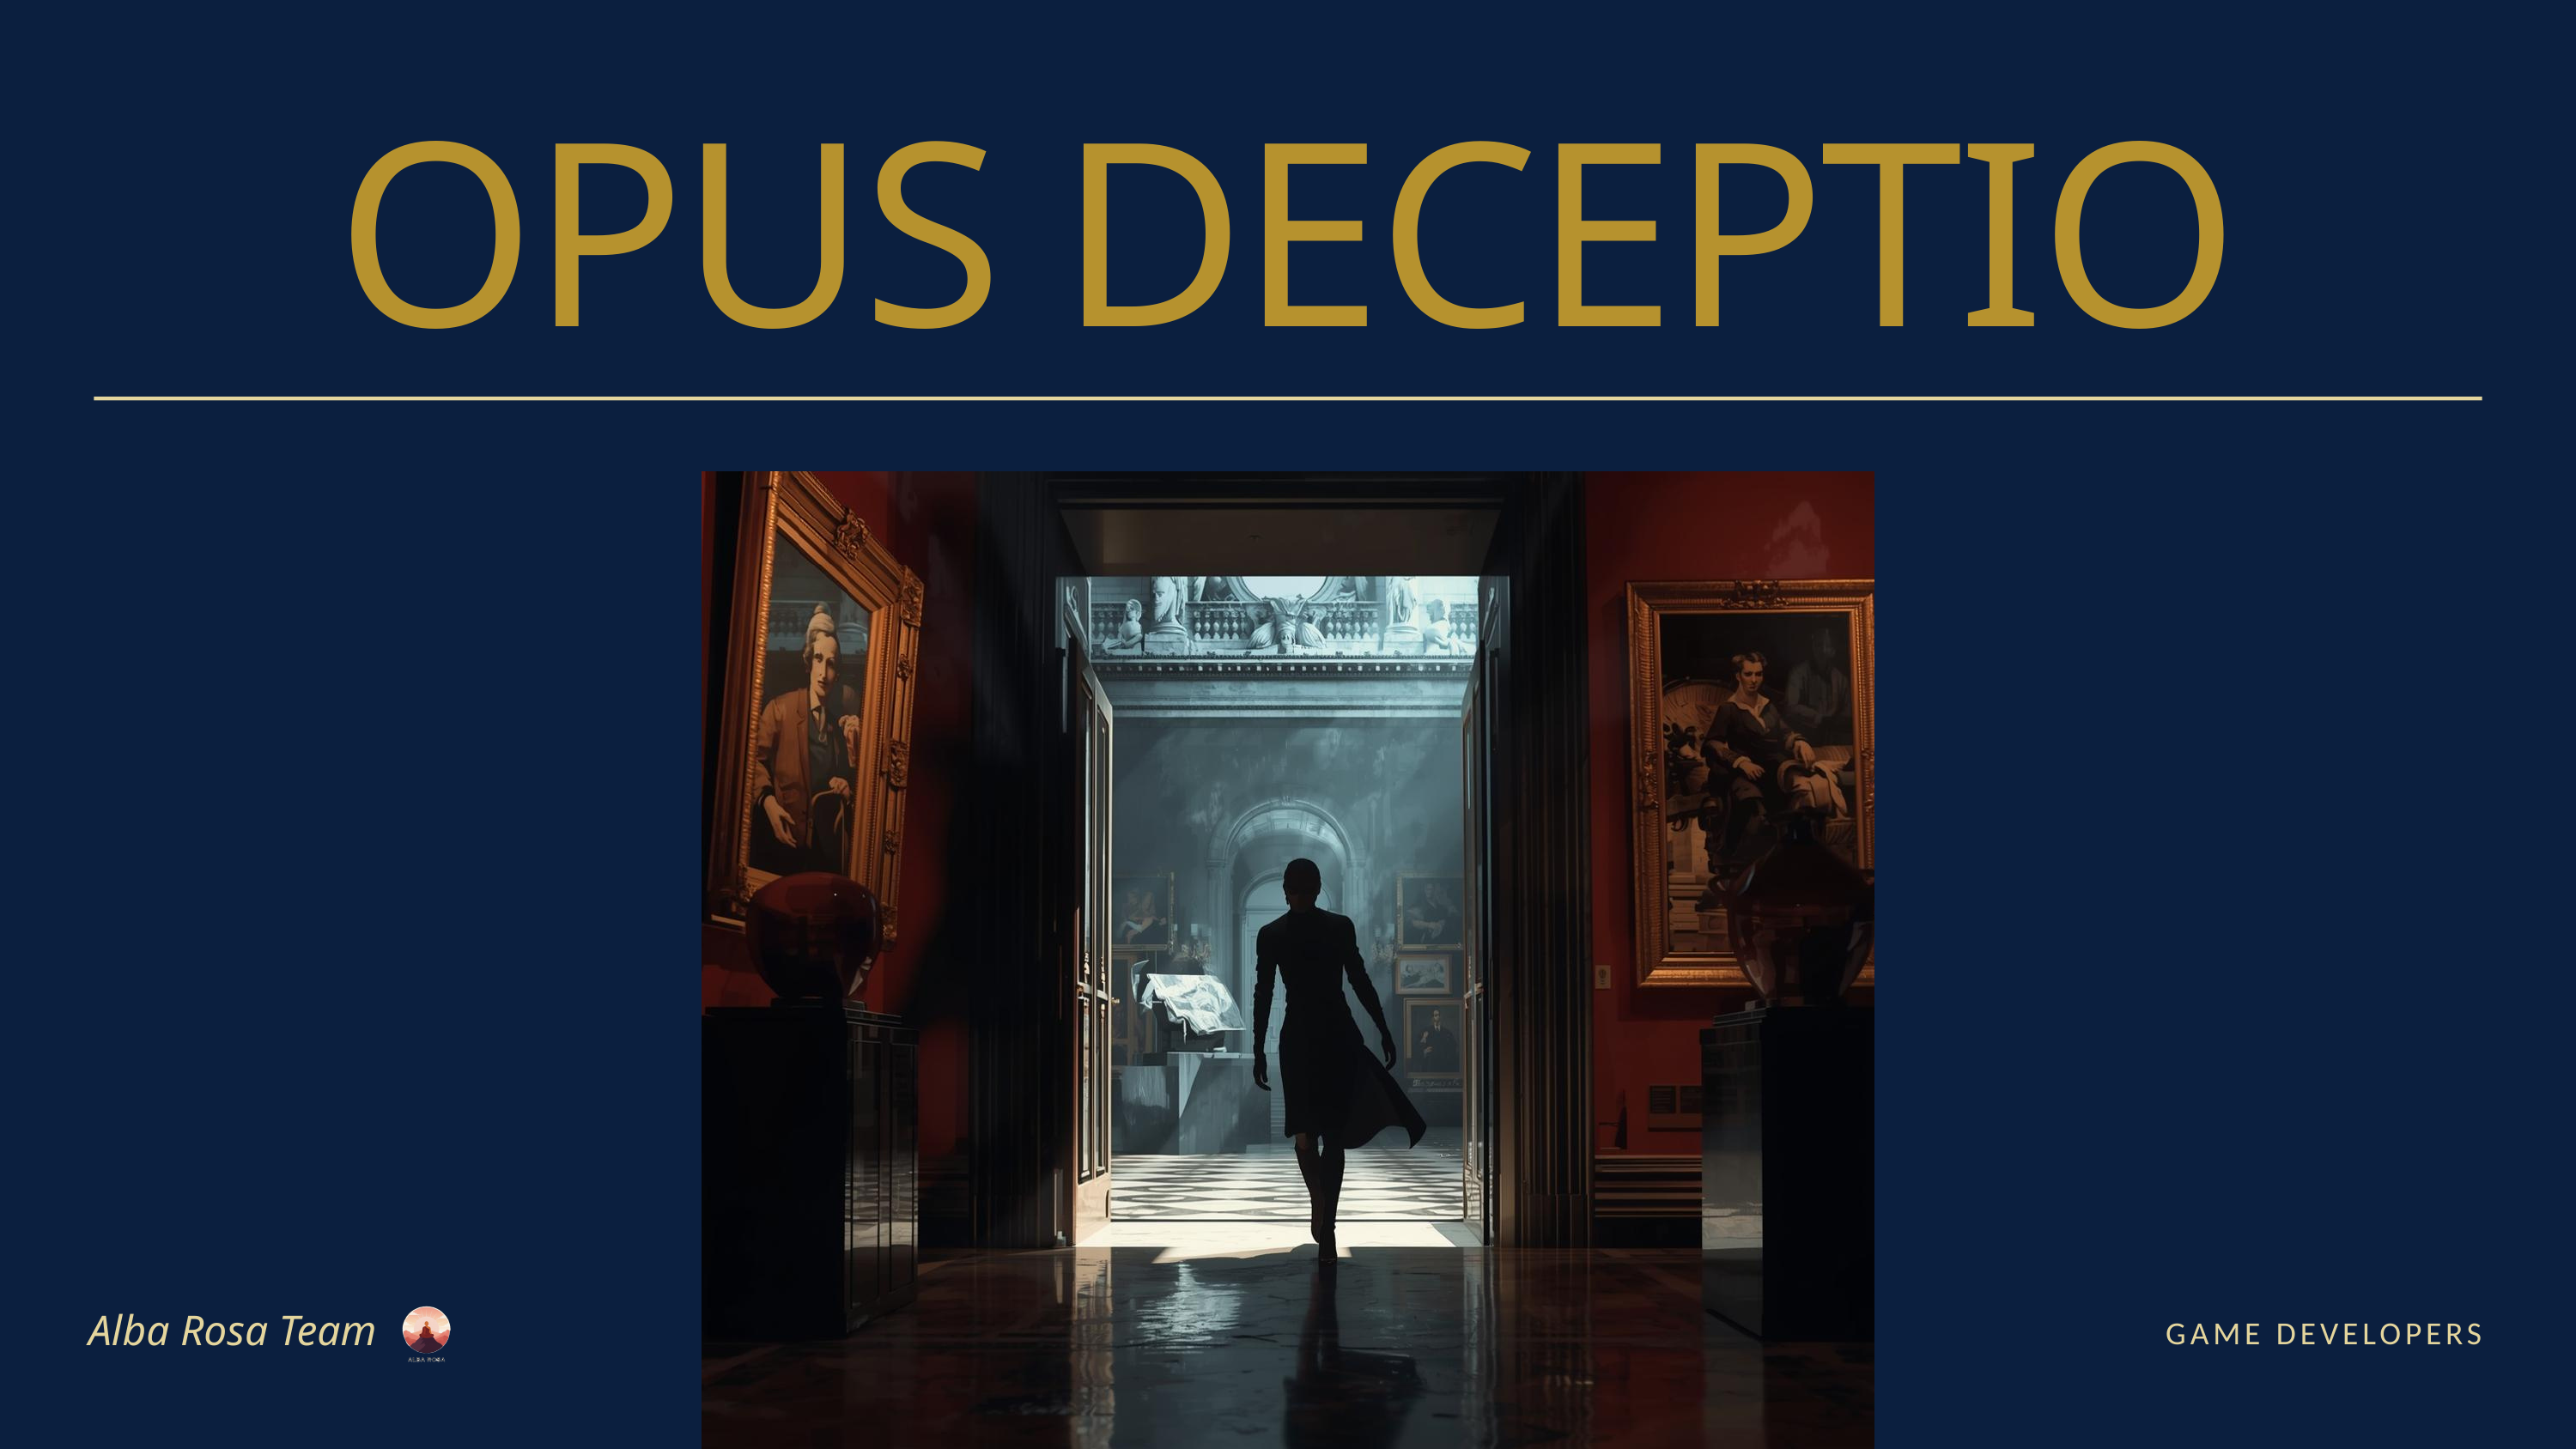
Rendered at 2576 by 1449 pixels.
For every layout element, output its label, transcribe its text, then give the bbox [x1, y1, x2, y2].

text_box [94, 94, 2482, 400]
text_box [399, 1355, 453, 1363]
text_box GAME DEVELOPERS [1917, 1306, 2482, 1352]
text_box Alba Rosa Team [88, 1313, 653, 1355]
text_box [399, 1303, 453, 1313]
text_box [701, 471, 1875, 1449]
